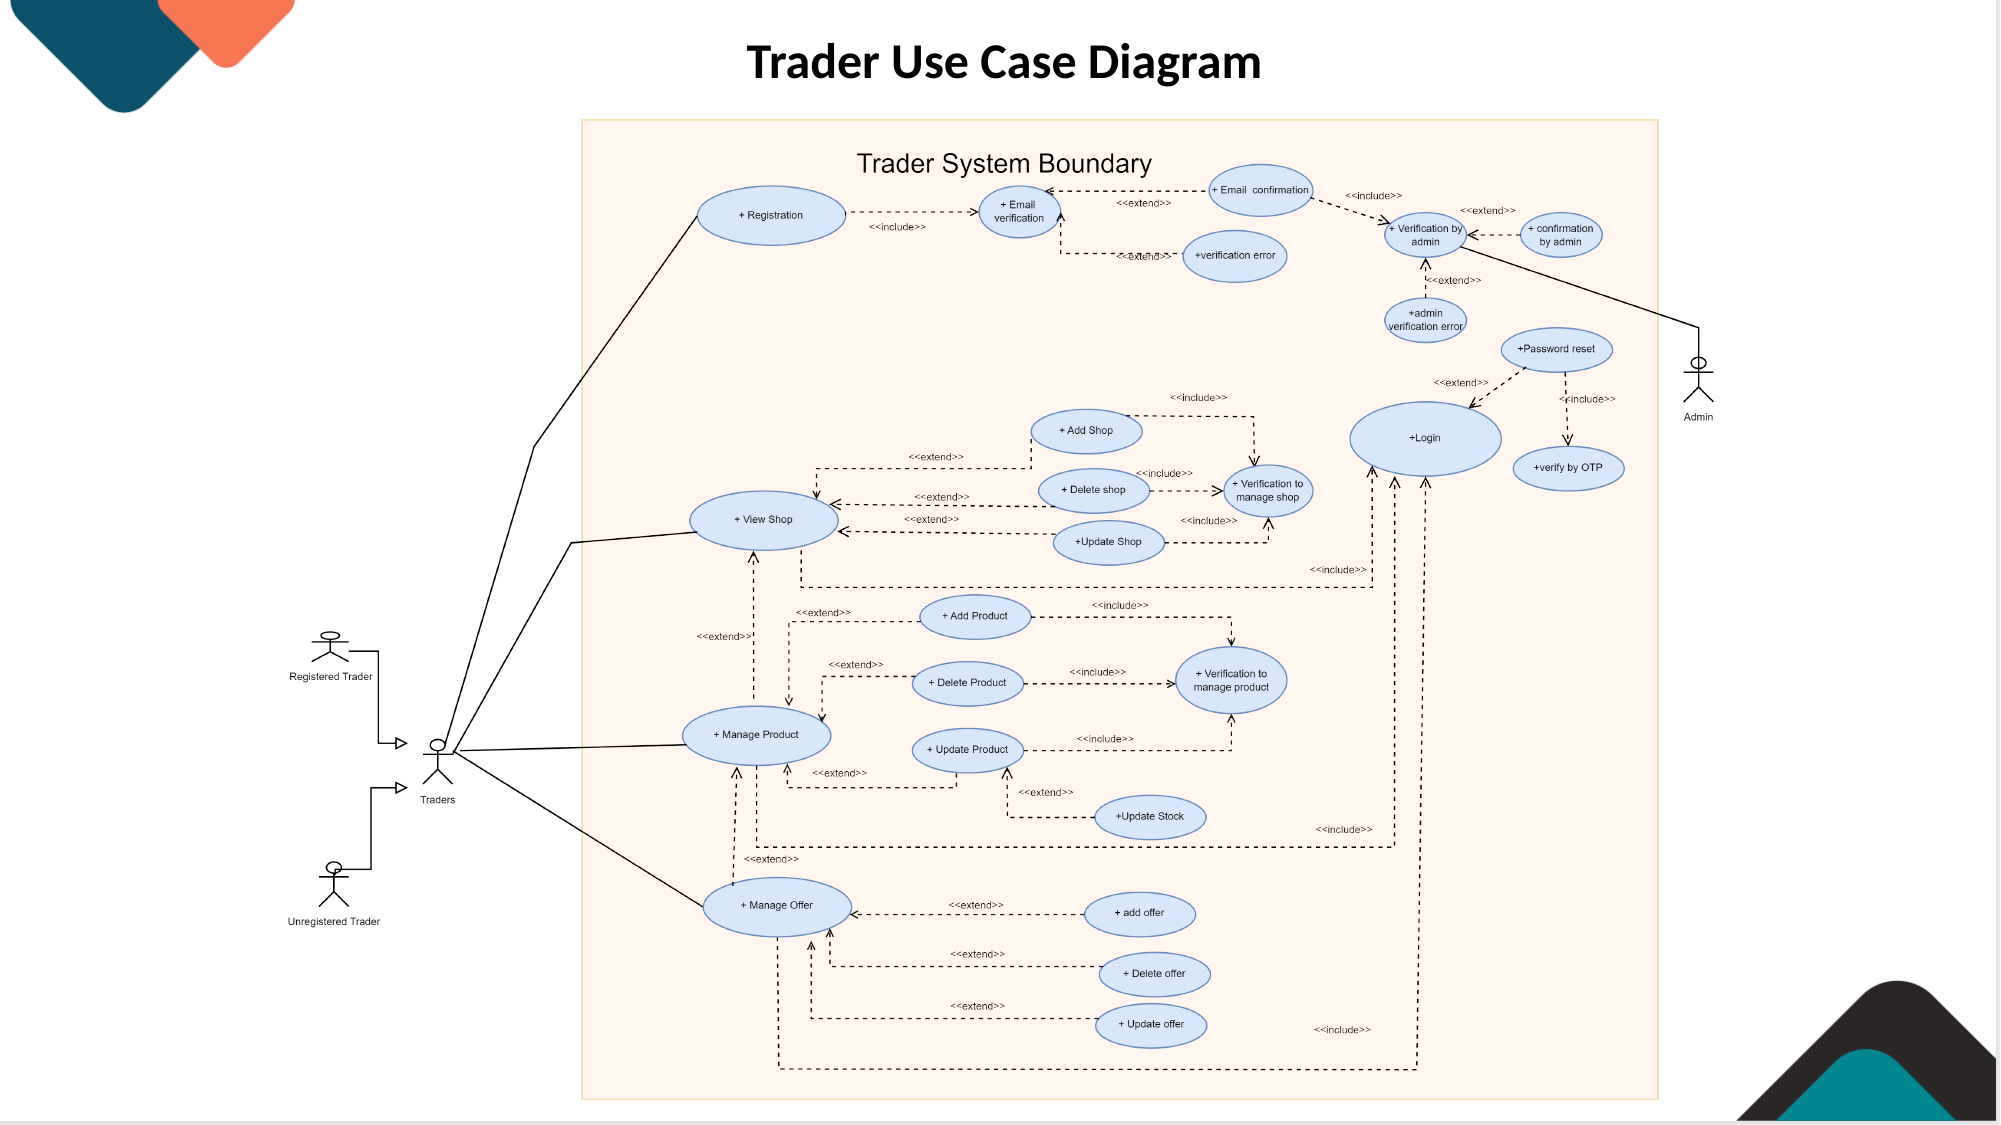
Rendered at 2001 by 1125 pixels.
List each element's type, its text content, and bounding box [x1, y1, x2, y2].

picture [0, 0, 2001, 1125]
text_box Trader Use Case Diagram [731, 20, 1278, 96]
